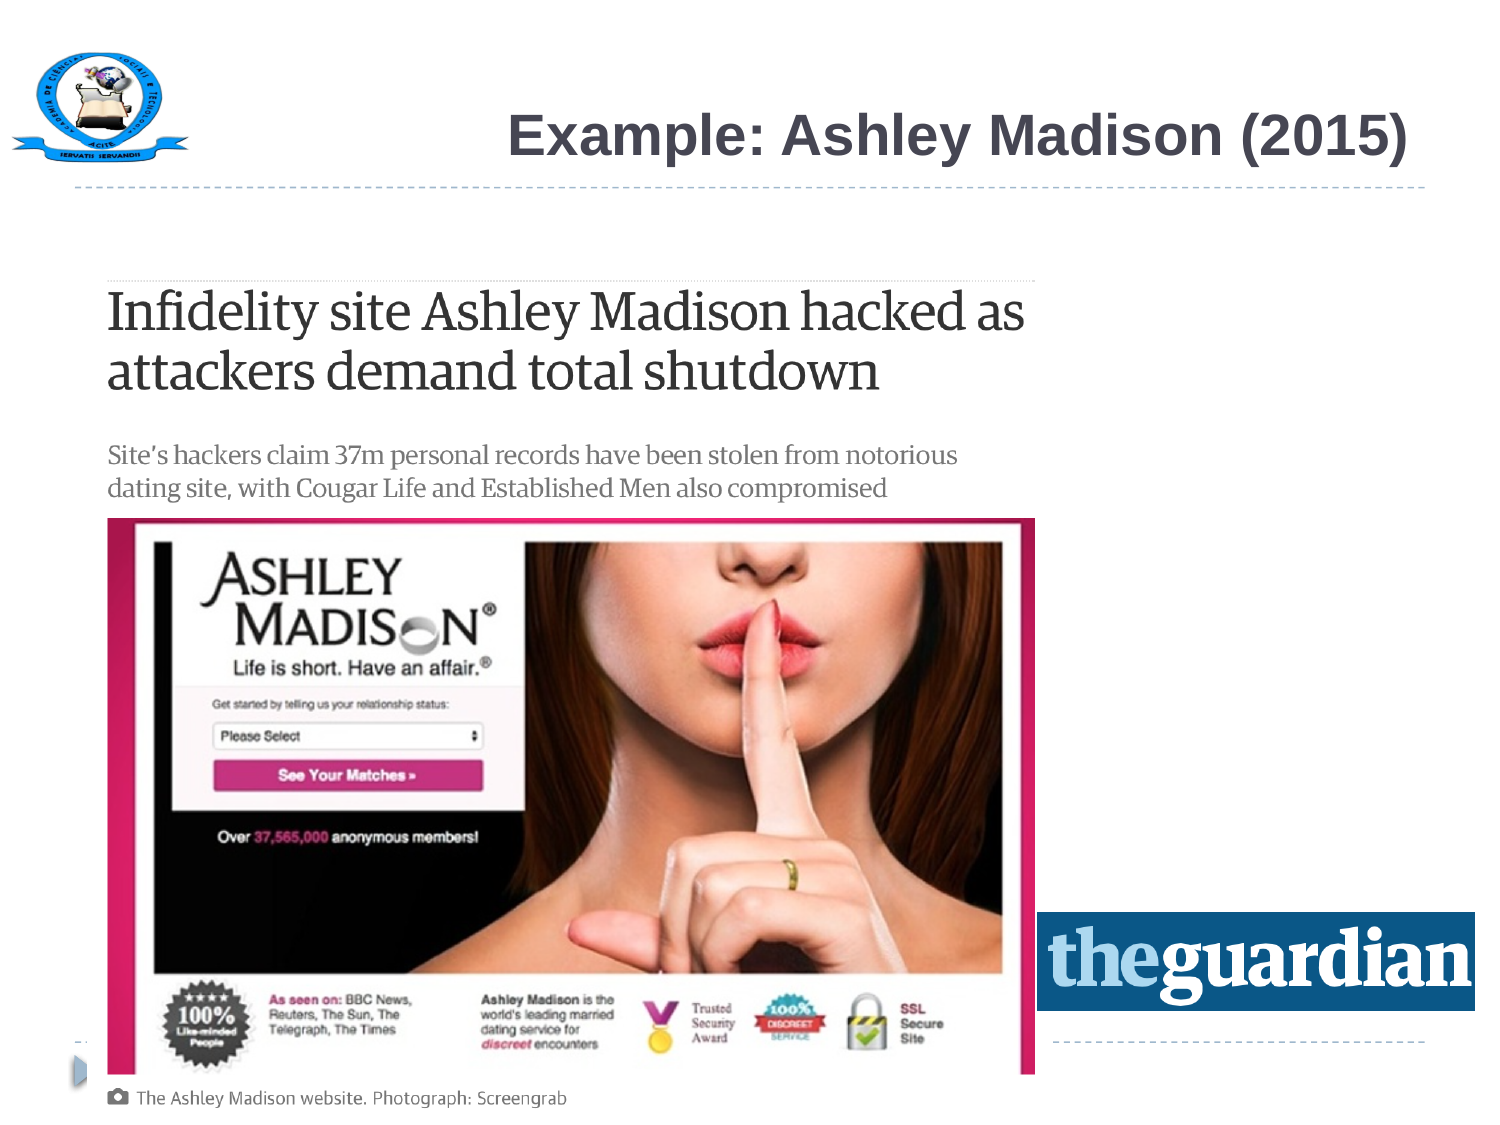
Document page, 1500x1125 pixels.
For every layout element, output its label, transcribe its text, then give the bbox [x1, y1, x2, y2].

picture [9, 50, 179, 165]
title Example: Ashley Madison (2015) [179, 37, 1425, 175]
picture [87, 274, 1476, 1125]
